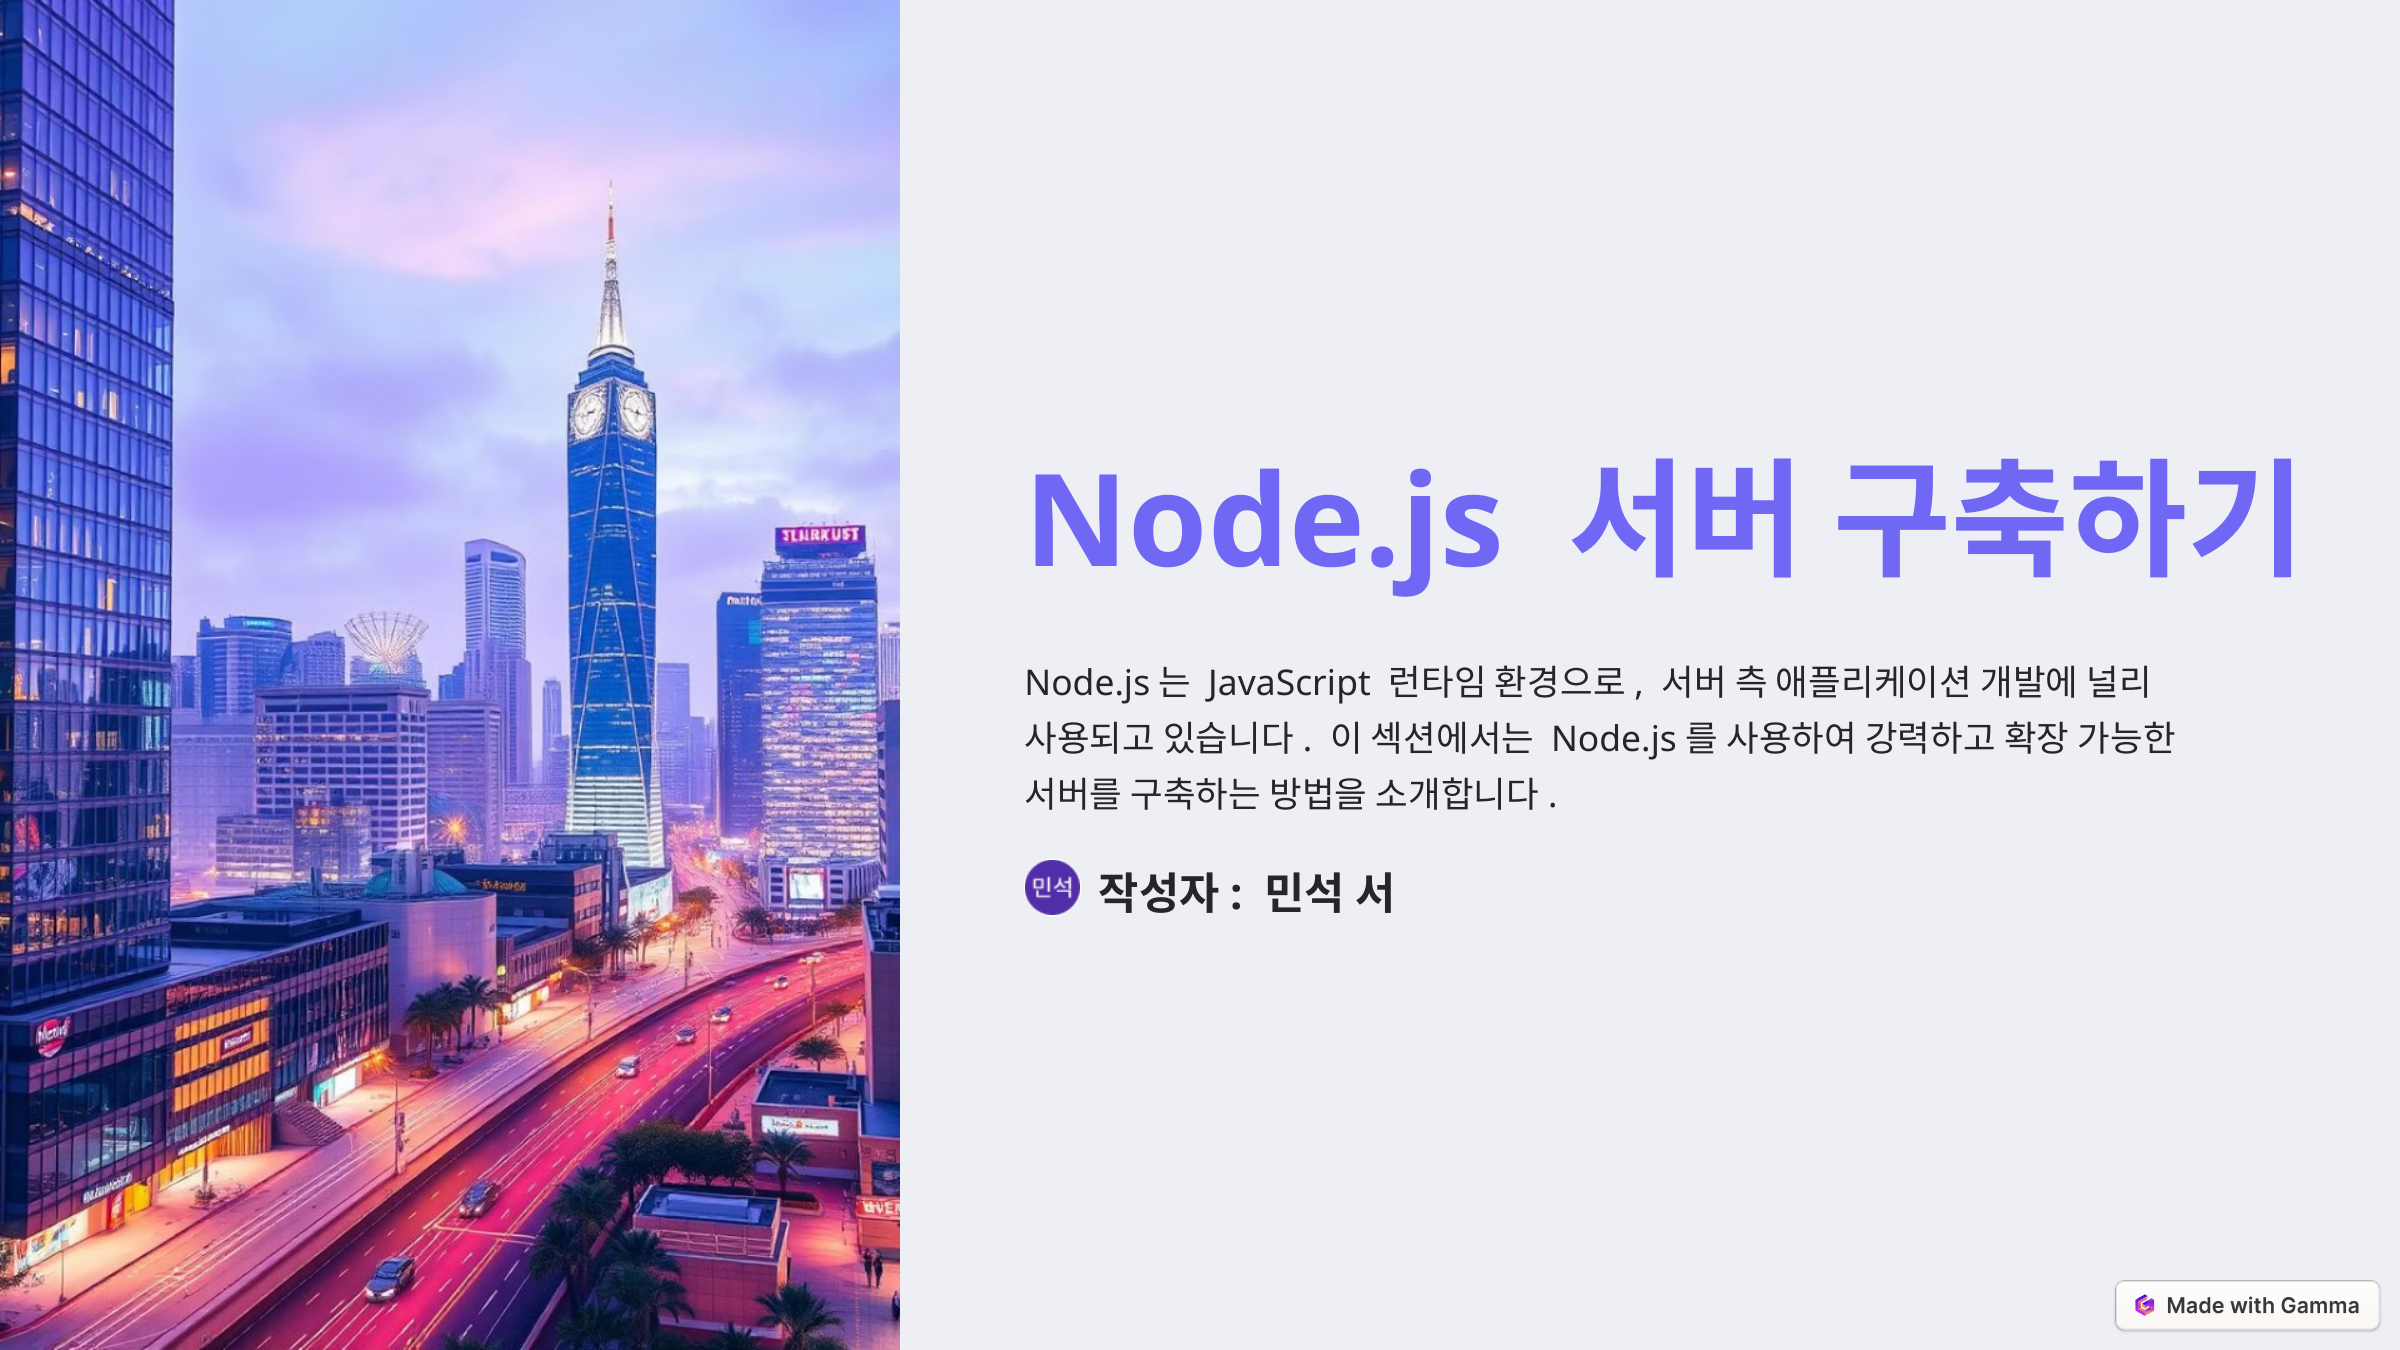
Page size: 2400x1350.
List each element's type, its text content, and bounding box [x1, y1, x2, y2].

picture [2106, 1271, 2389, 1339]
text_box Node.js는 JavaScript 런타임 환경으로, 서버 측 애플리케이션 개발에 널리 사용되고 있습니다. 이 섹션에서는 Node.js를 사용하여 강력하고 확장 가능한 서버를 구축하는 방법을 소개합니다. [1024, 645, 2276, 817]
picture [0, 0, 900, 1350]
text_box Node.js 서버 구축하기 [1024, 431, 2276, 593]
picture [1025, 860, 1080, 915]
text_box 작성자: 민석 서 [1098, 856, 1381, 919]
